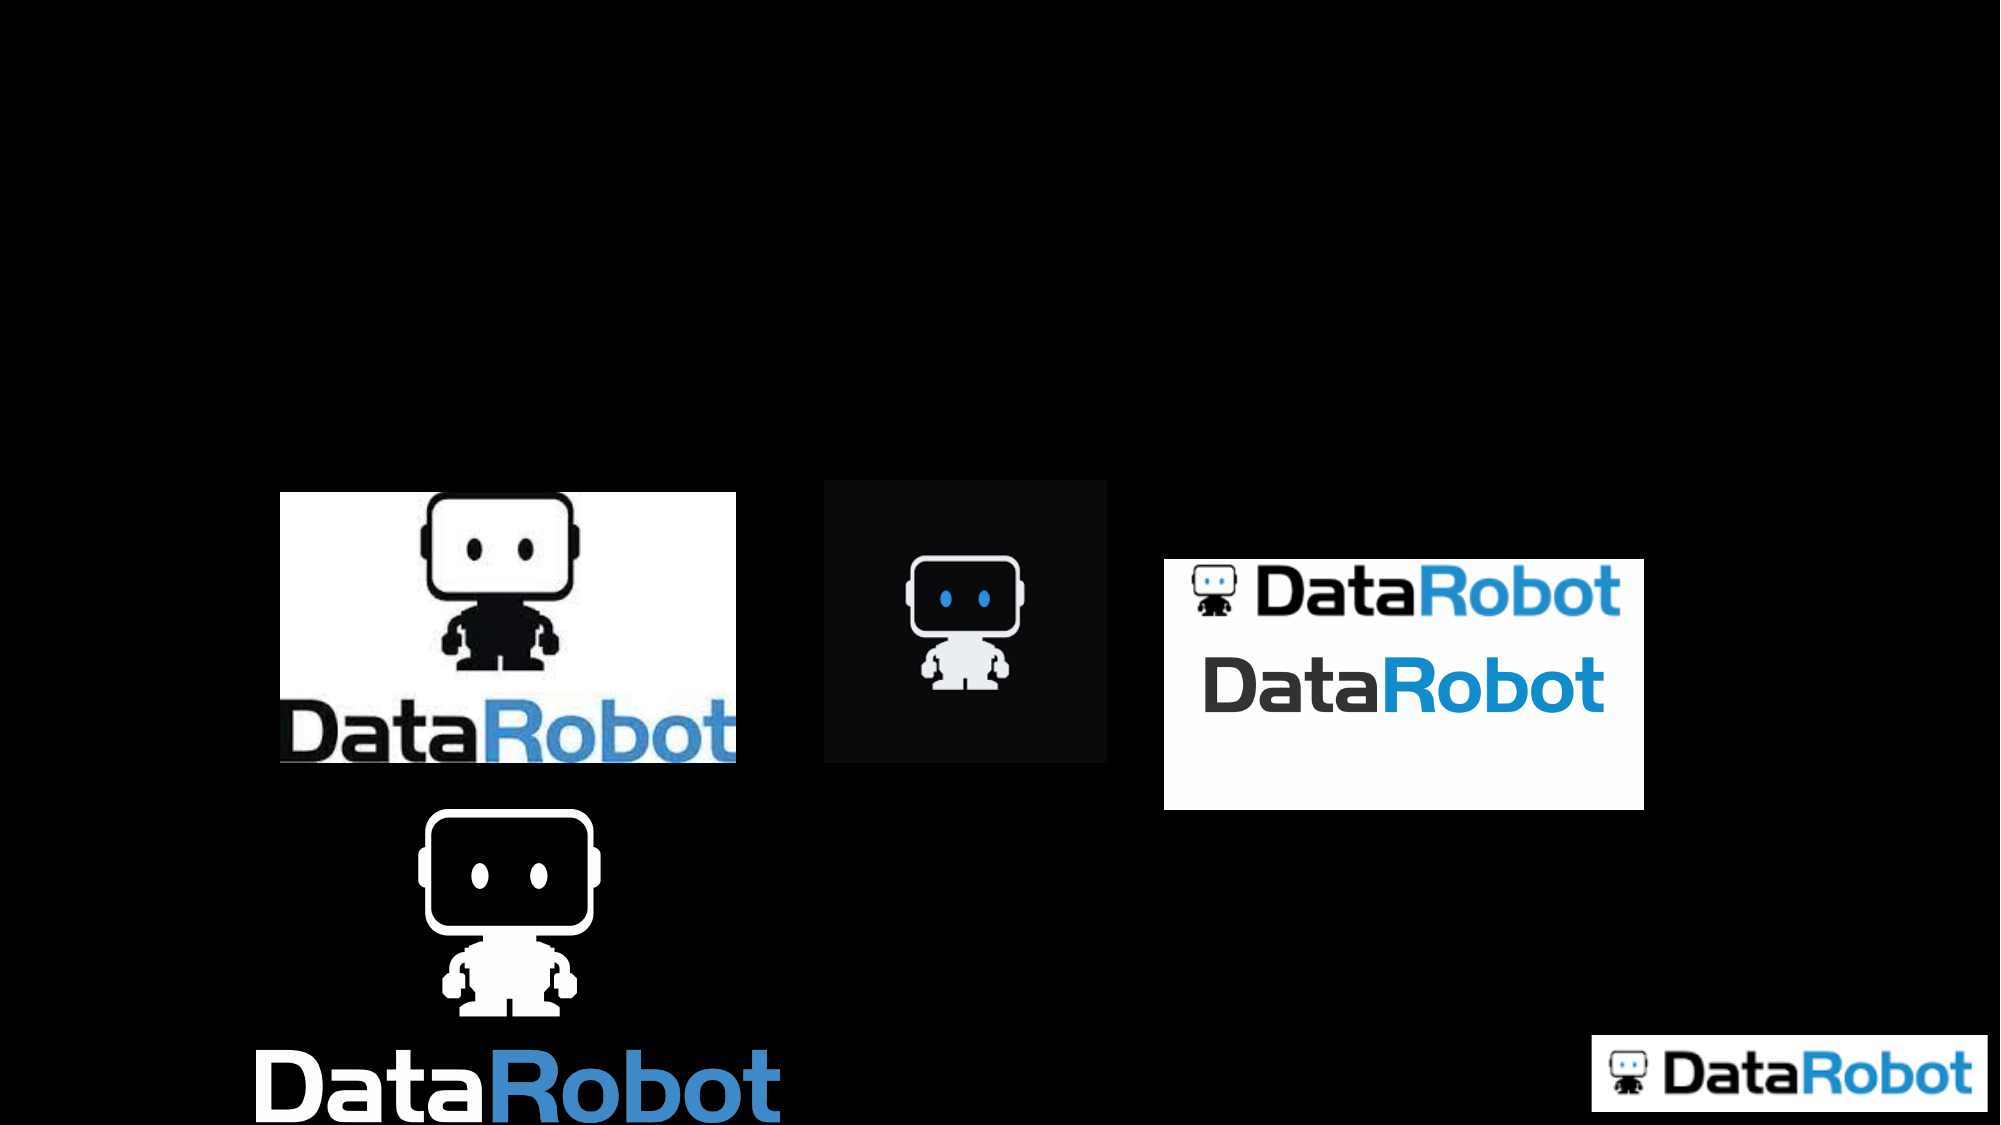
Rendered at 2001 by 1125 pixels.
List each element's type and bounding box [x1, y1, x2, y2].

picture [1164, 369, 1644, 839]
picture [280, 480, 736, 763]
list [824, 480, 1107, 763]
picture [256, 809, 780, 1123]
picture [1591, 1035, 1988, 1112]
